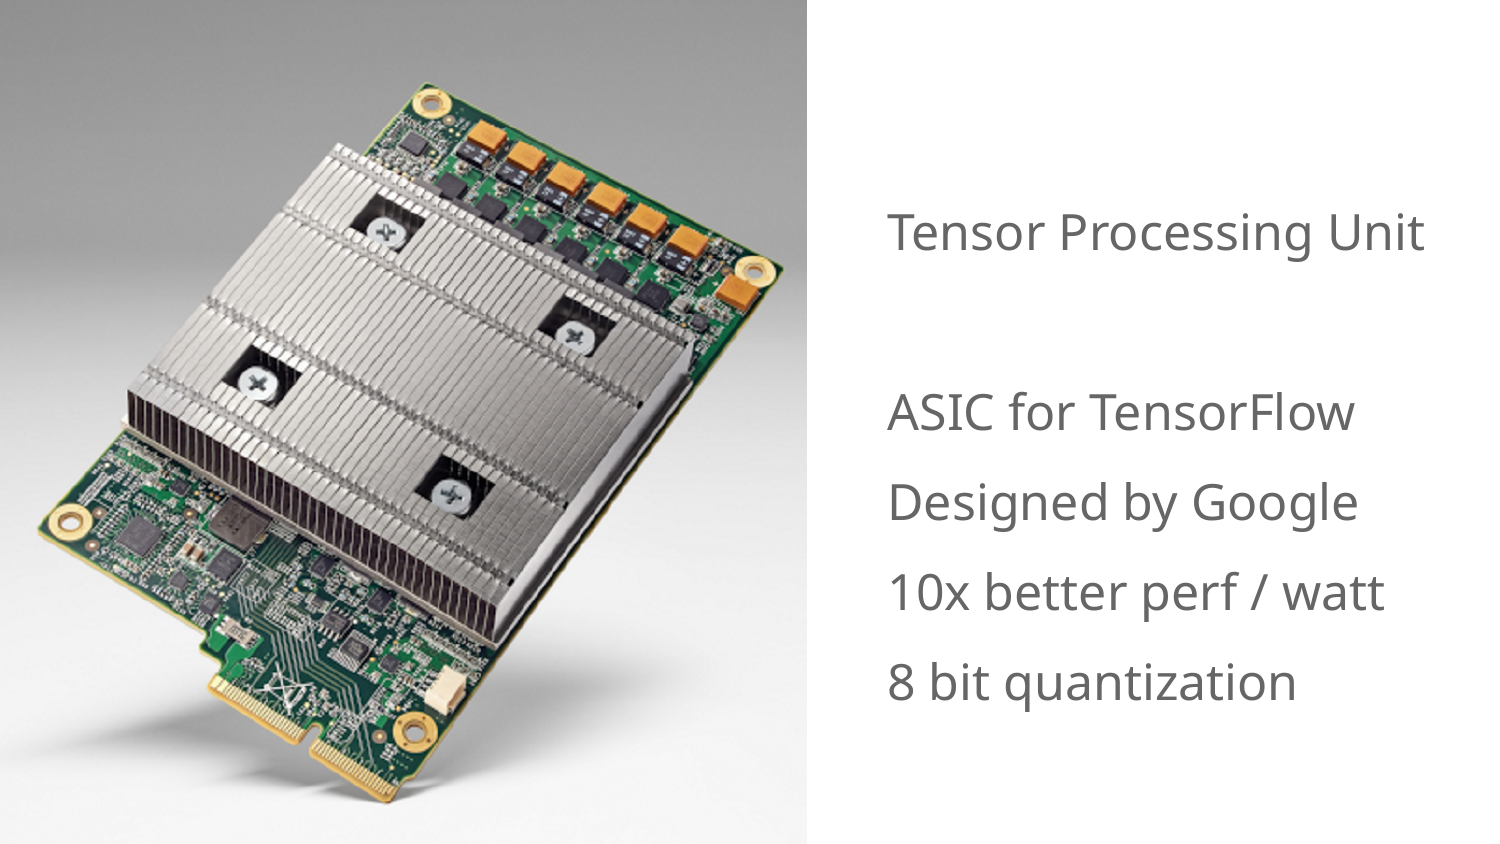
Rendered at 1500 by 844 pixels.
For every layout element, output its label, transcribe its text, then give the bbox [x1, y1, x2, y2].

picture [0, 0, 807, 844]
text_box Tensor Processing Unit ASIC for TensorFlow Designed by Google 10x better perf / watt 8 bit quantization [807, 0, 1500, 844]
